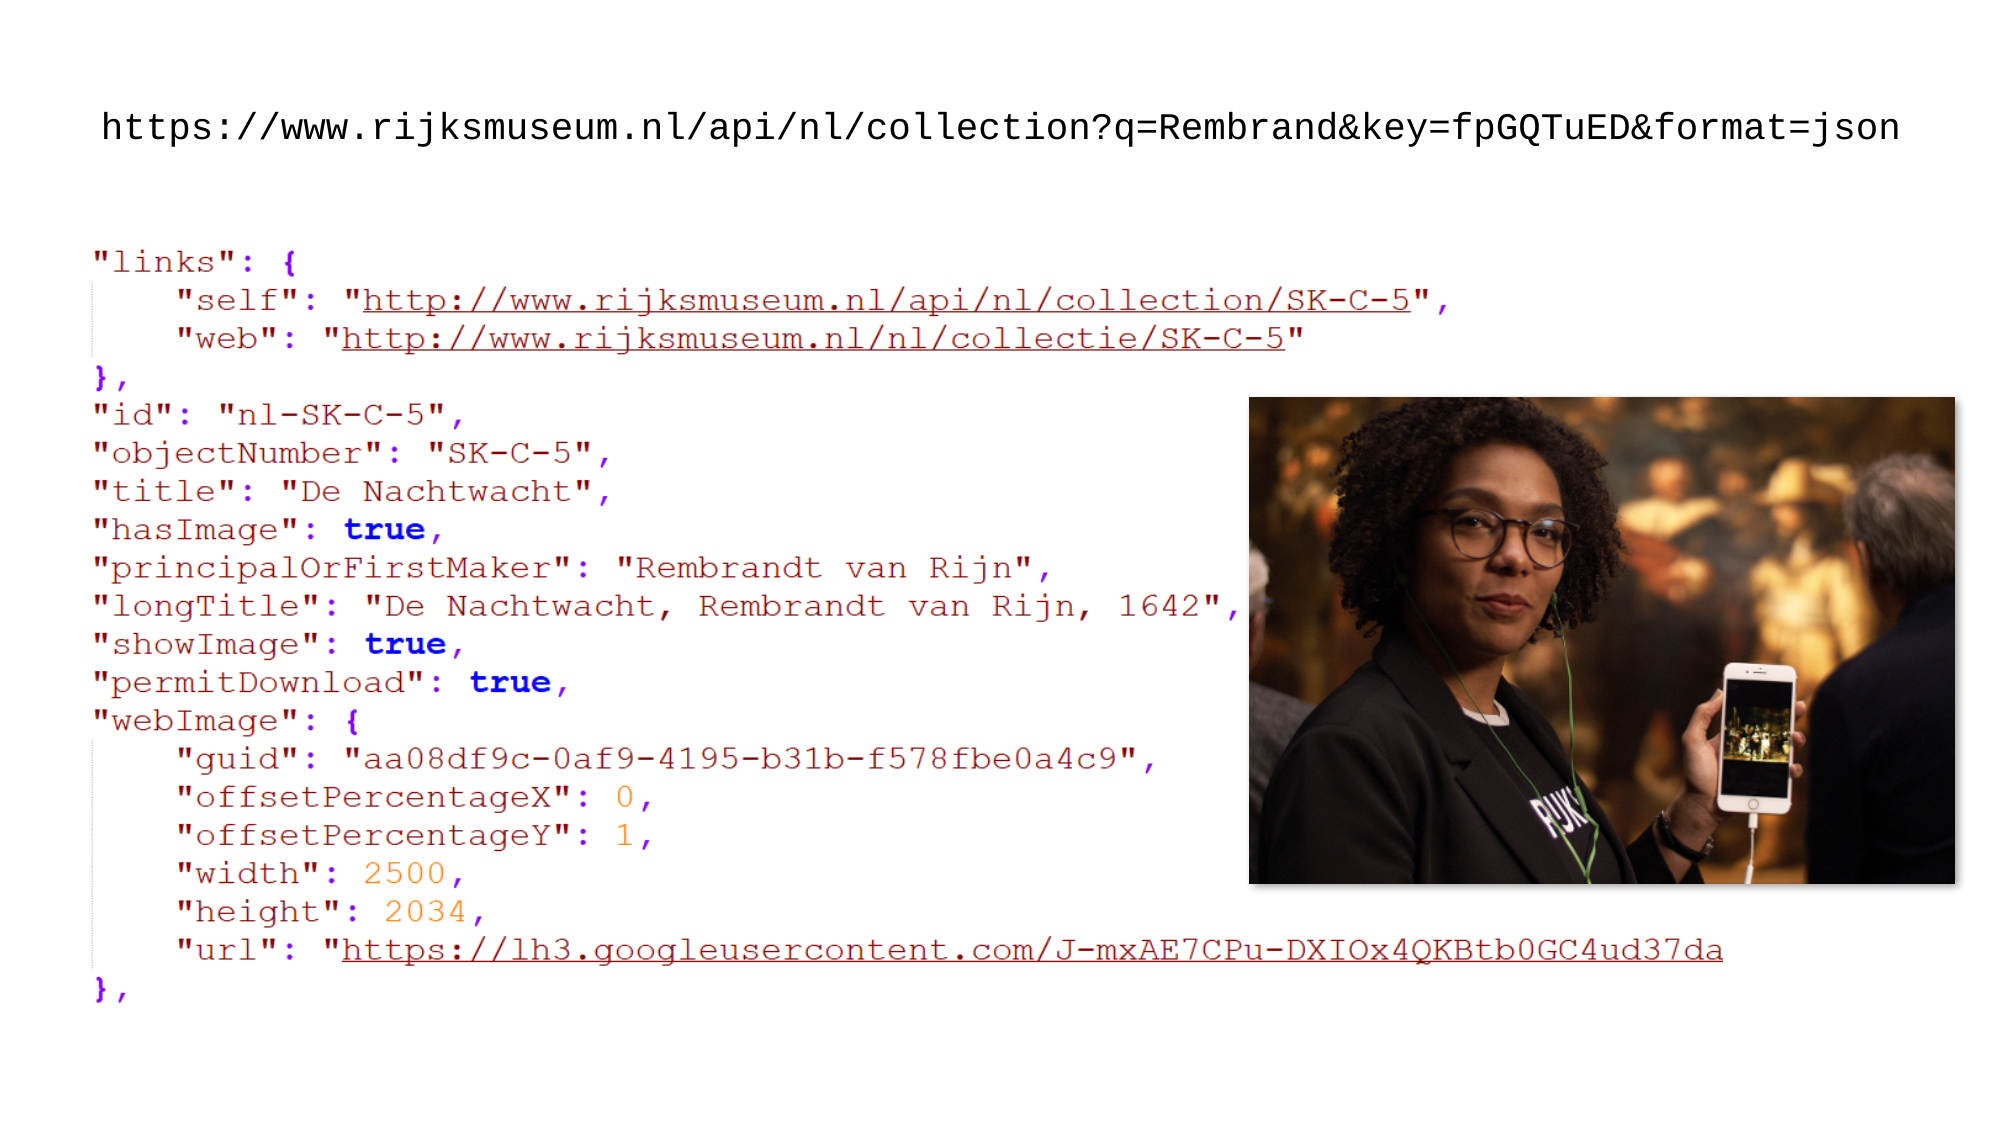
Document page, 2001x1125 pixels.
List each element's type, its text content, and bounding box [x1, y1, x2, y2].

picture [72, 241, 1955, 1009]
text_box https://www.rijksmuseum.nl/api/nl/collection?q=Rembrand&key=fpGQTuED&format=json [85, 94, 1977, 155]
